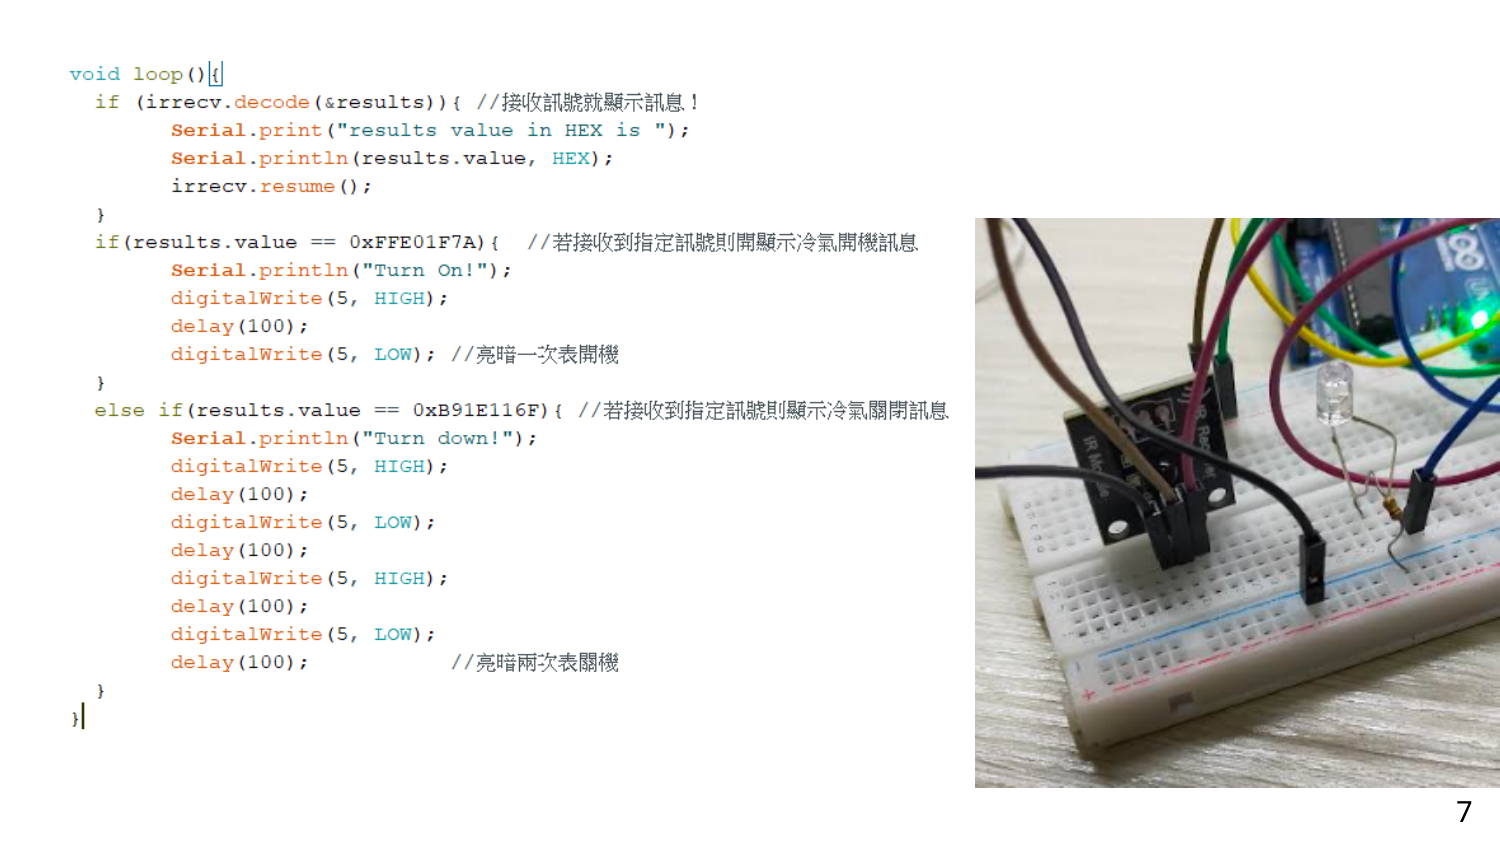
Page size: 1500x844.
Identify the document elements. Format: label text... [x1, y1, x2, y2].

text_box 7 [1441, 795, 1500, 843]
picture [59, 61, 1500, 789]
